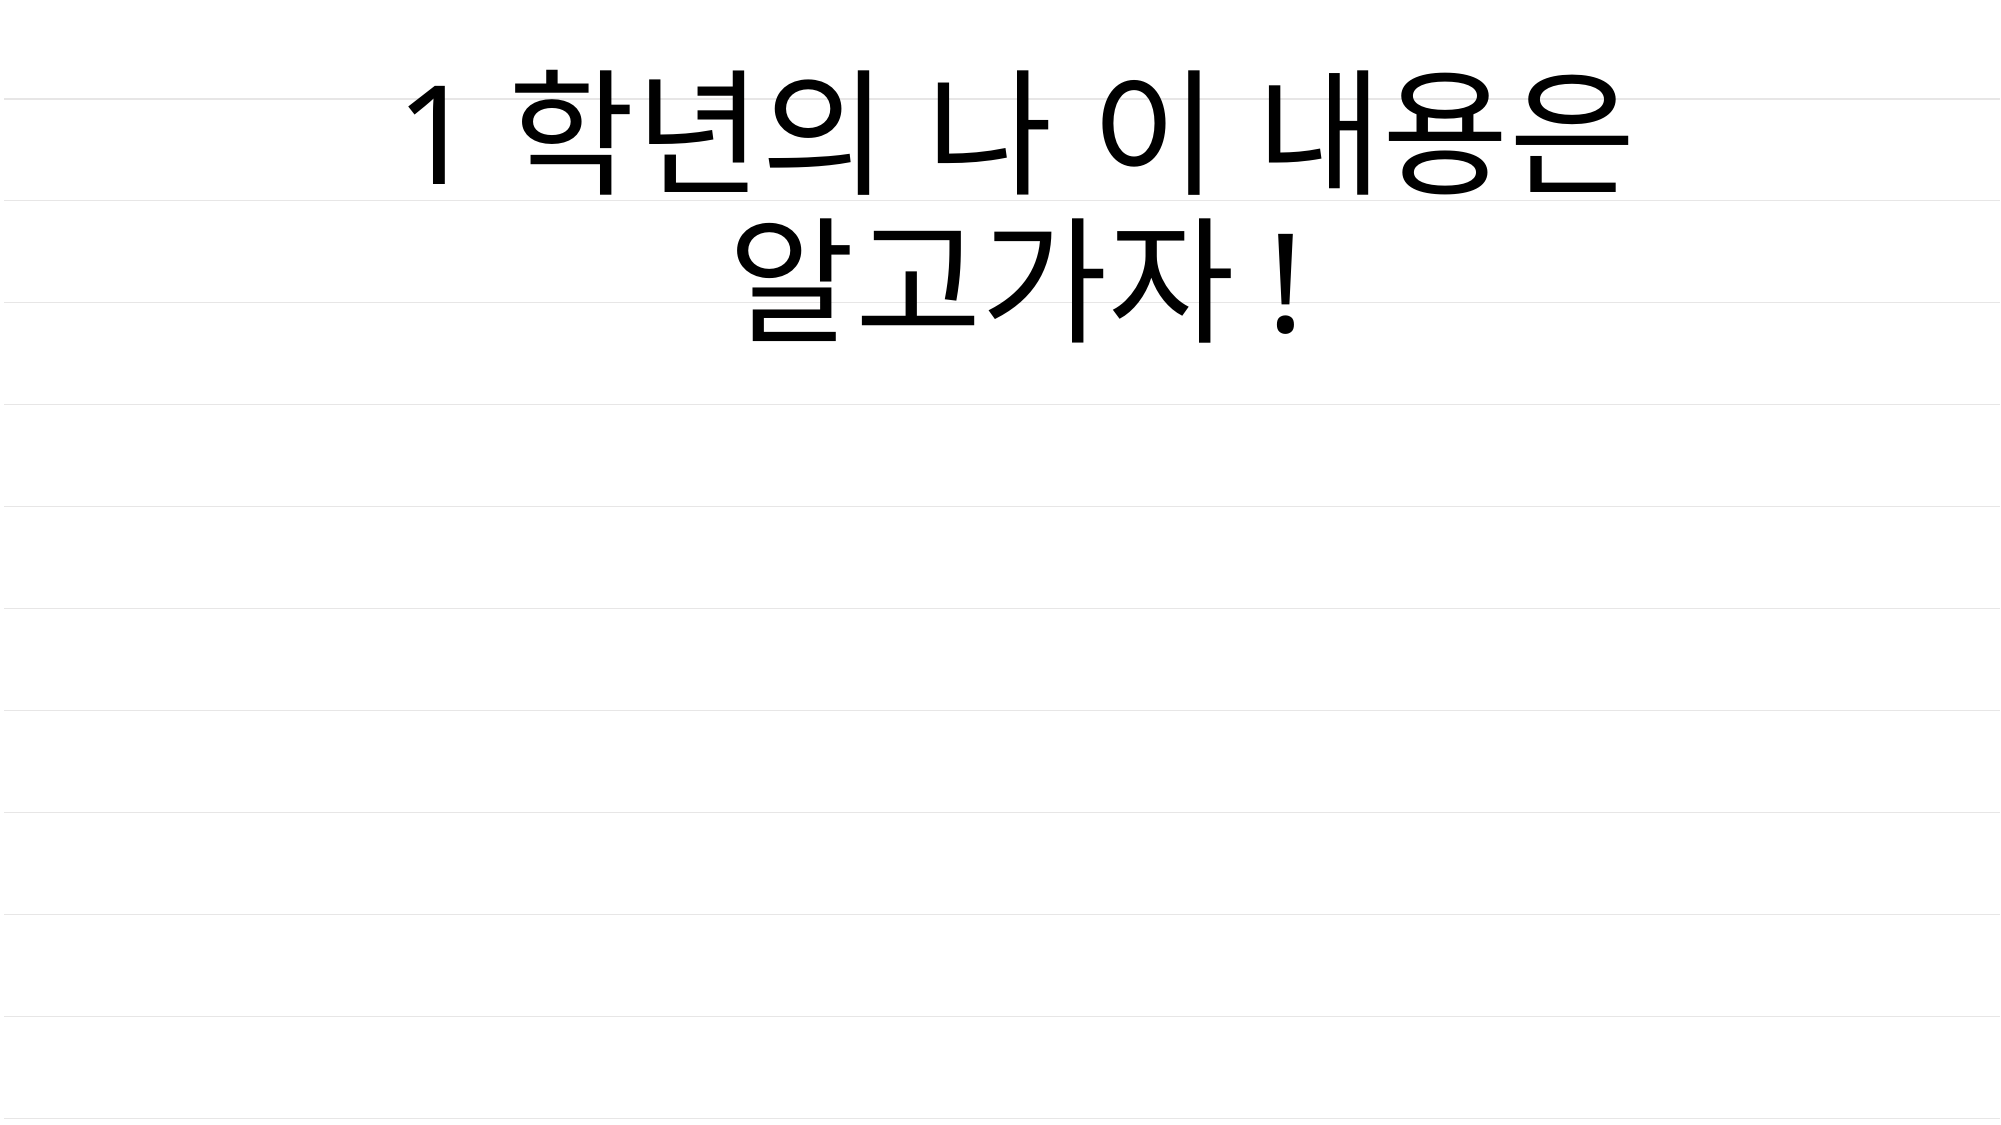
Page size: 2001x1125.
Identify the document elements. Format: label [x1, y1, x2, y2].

text_box [1, 0, 2000, 1119]
